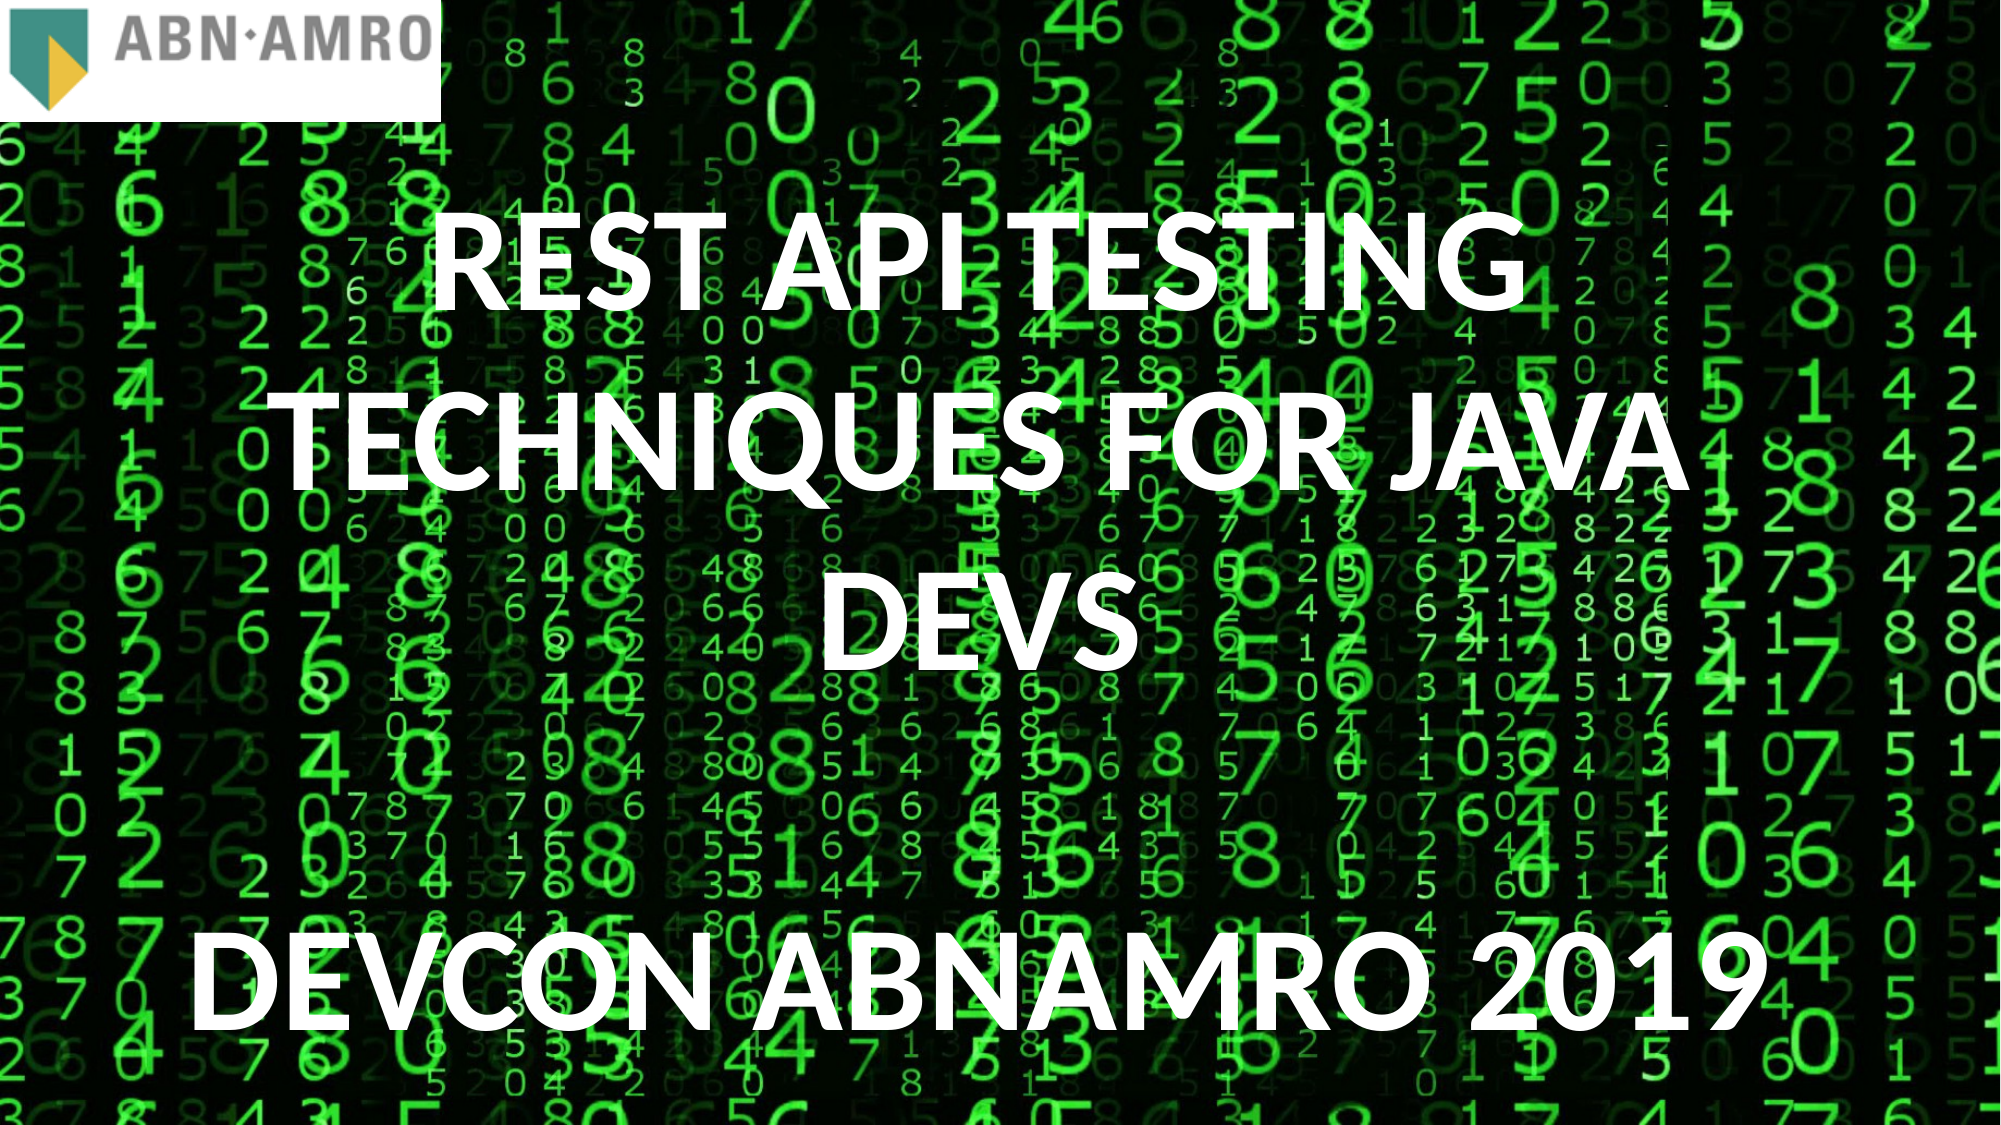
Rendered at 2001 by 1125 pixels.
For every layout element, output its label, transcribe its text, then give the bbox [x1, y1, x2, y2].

text_box REST API TESTING TECHNIQUES FOR JAVA DEVS DEVCON ABNAMRO 2019 [108, 153, 1851, 1068]
picture [0, 0, 2001, 1125]
